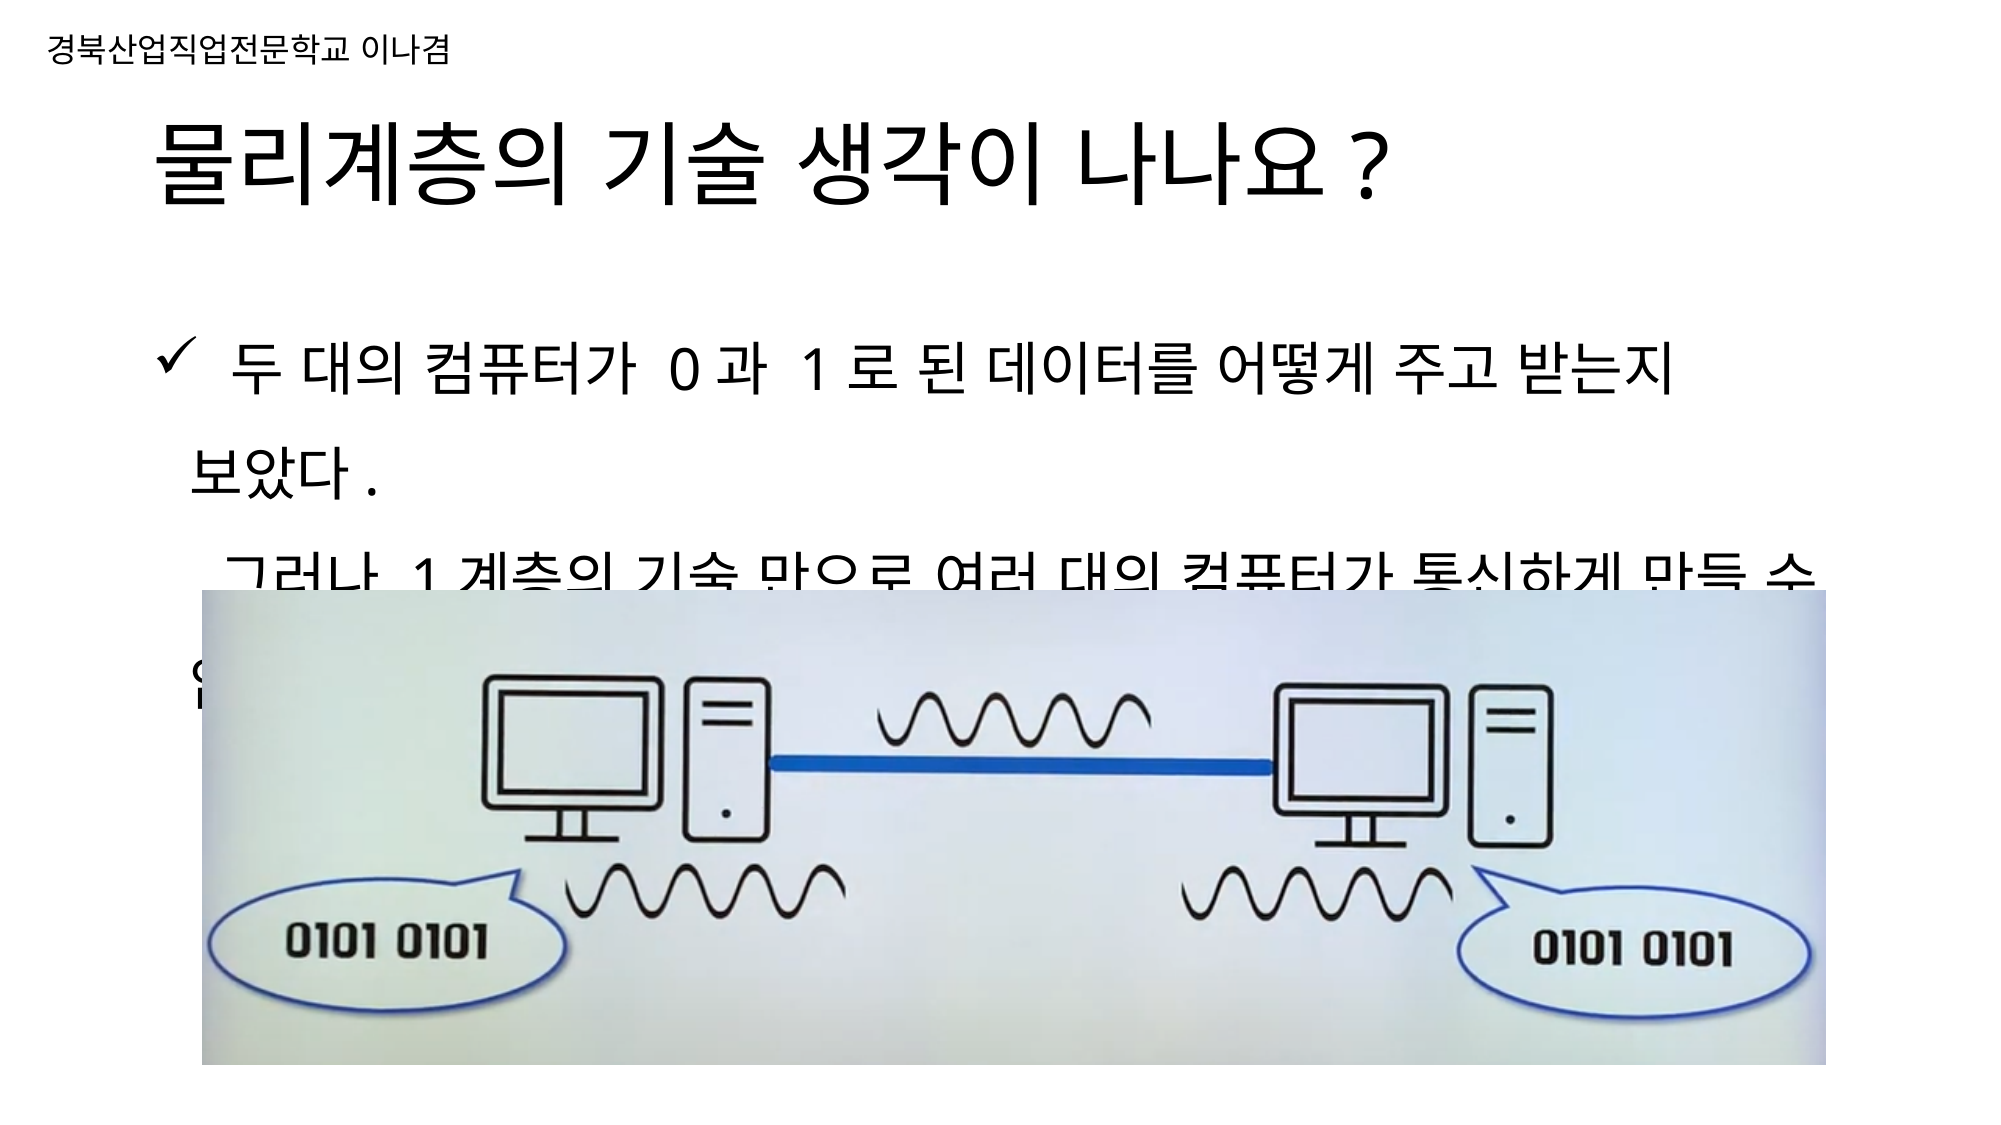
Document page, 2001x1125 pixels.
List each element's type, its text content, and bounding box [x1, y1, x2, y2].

title 물리계층의 기술 생각이 나나요? [137, 59, 1863, 278]
picture [201, 590, 1826, 1066]
list 두 대의 컴퓨터가 0과 1로 된 데이터를 어떻게 주고 받는지 보았다. 그러나 1계층의 기술 만으로 여러 대의 컴퓨터가 통신하게 만들 수 없다. [137, 289, 1863, 1004]
